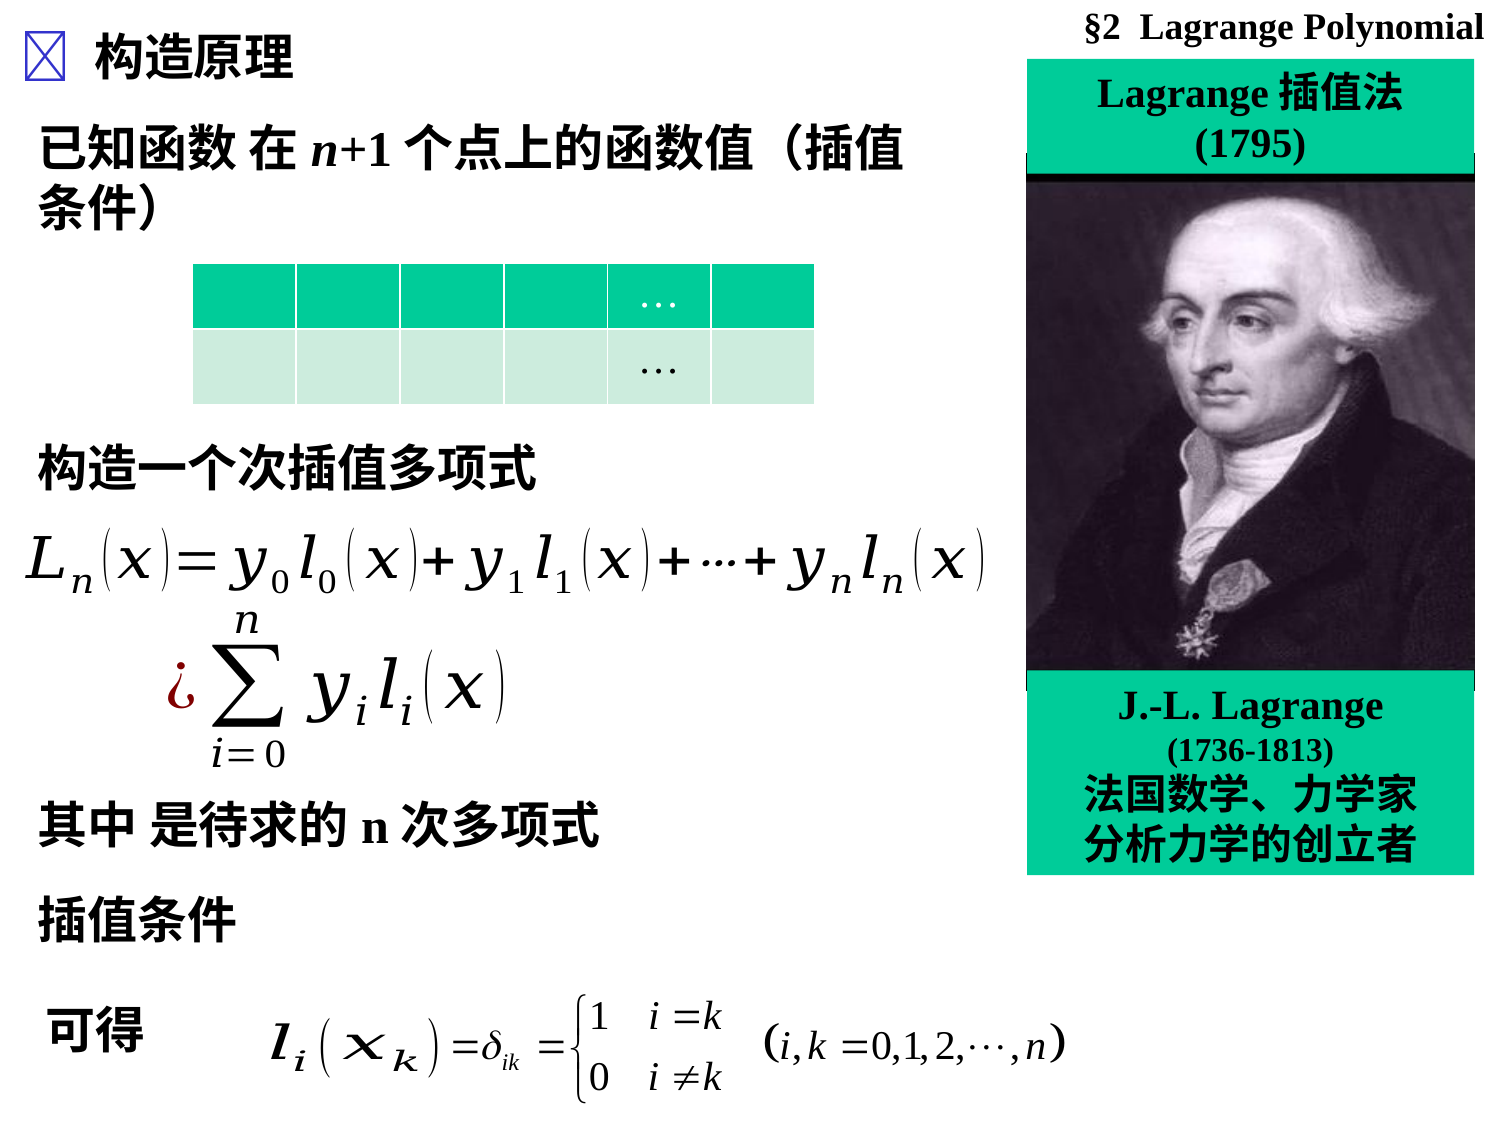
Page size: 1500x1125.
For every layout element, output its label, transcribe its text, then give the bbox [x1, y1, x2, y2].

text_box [267, 976, 1071, 1114]
text_box 可得 [30, 991, 161, 1067]
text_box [1026, 58, 1475, 875]
title  构造原理 [5, 24, 764, 87]
text_box §2 Lagrange Polynomial [962, 0, 1500, 50]
